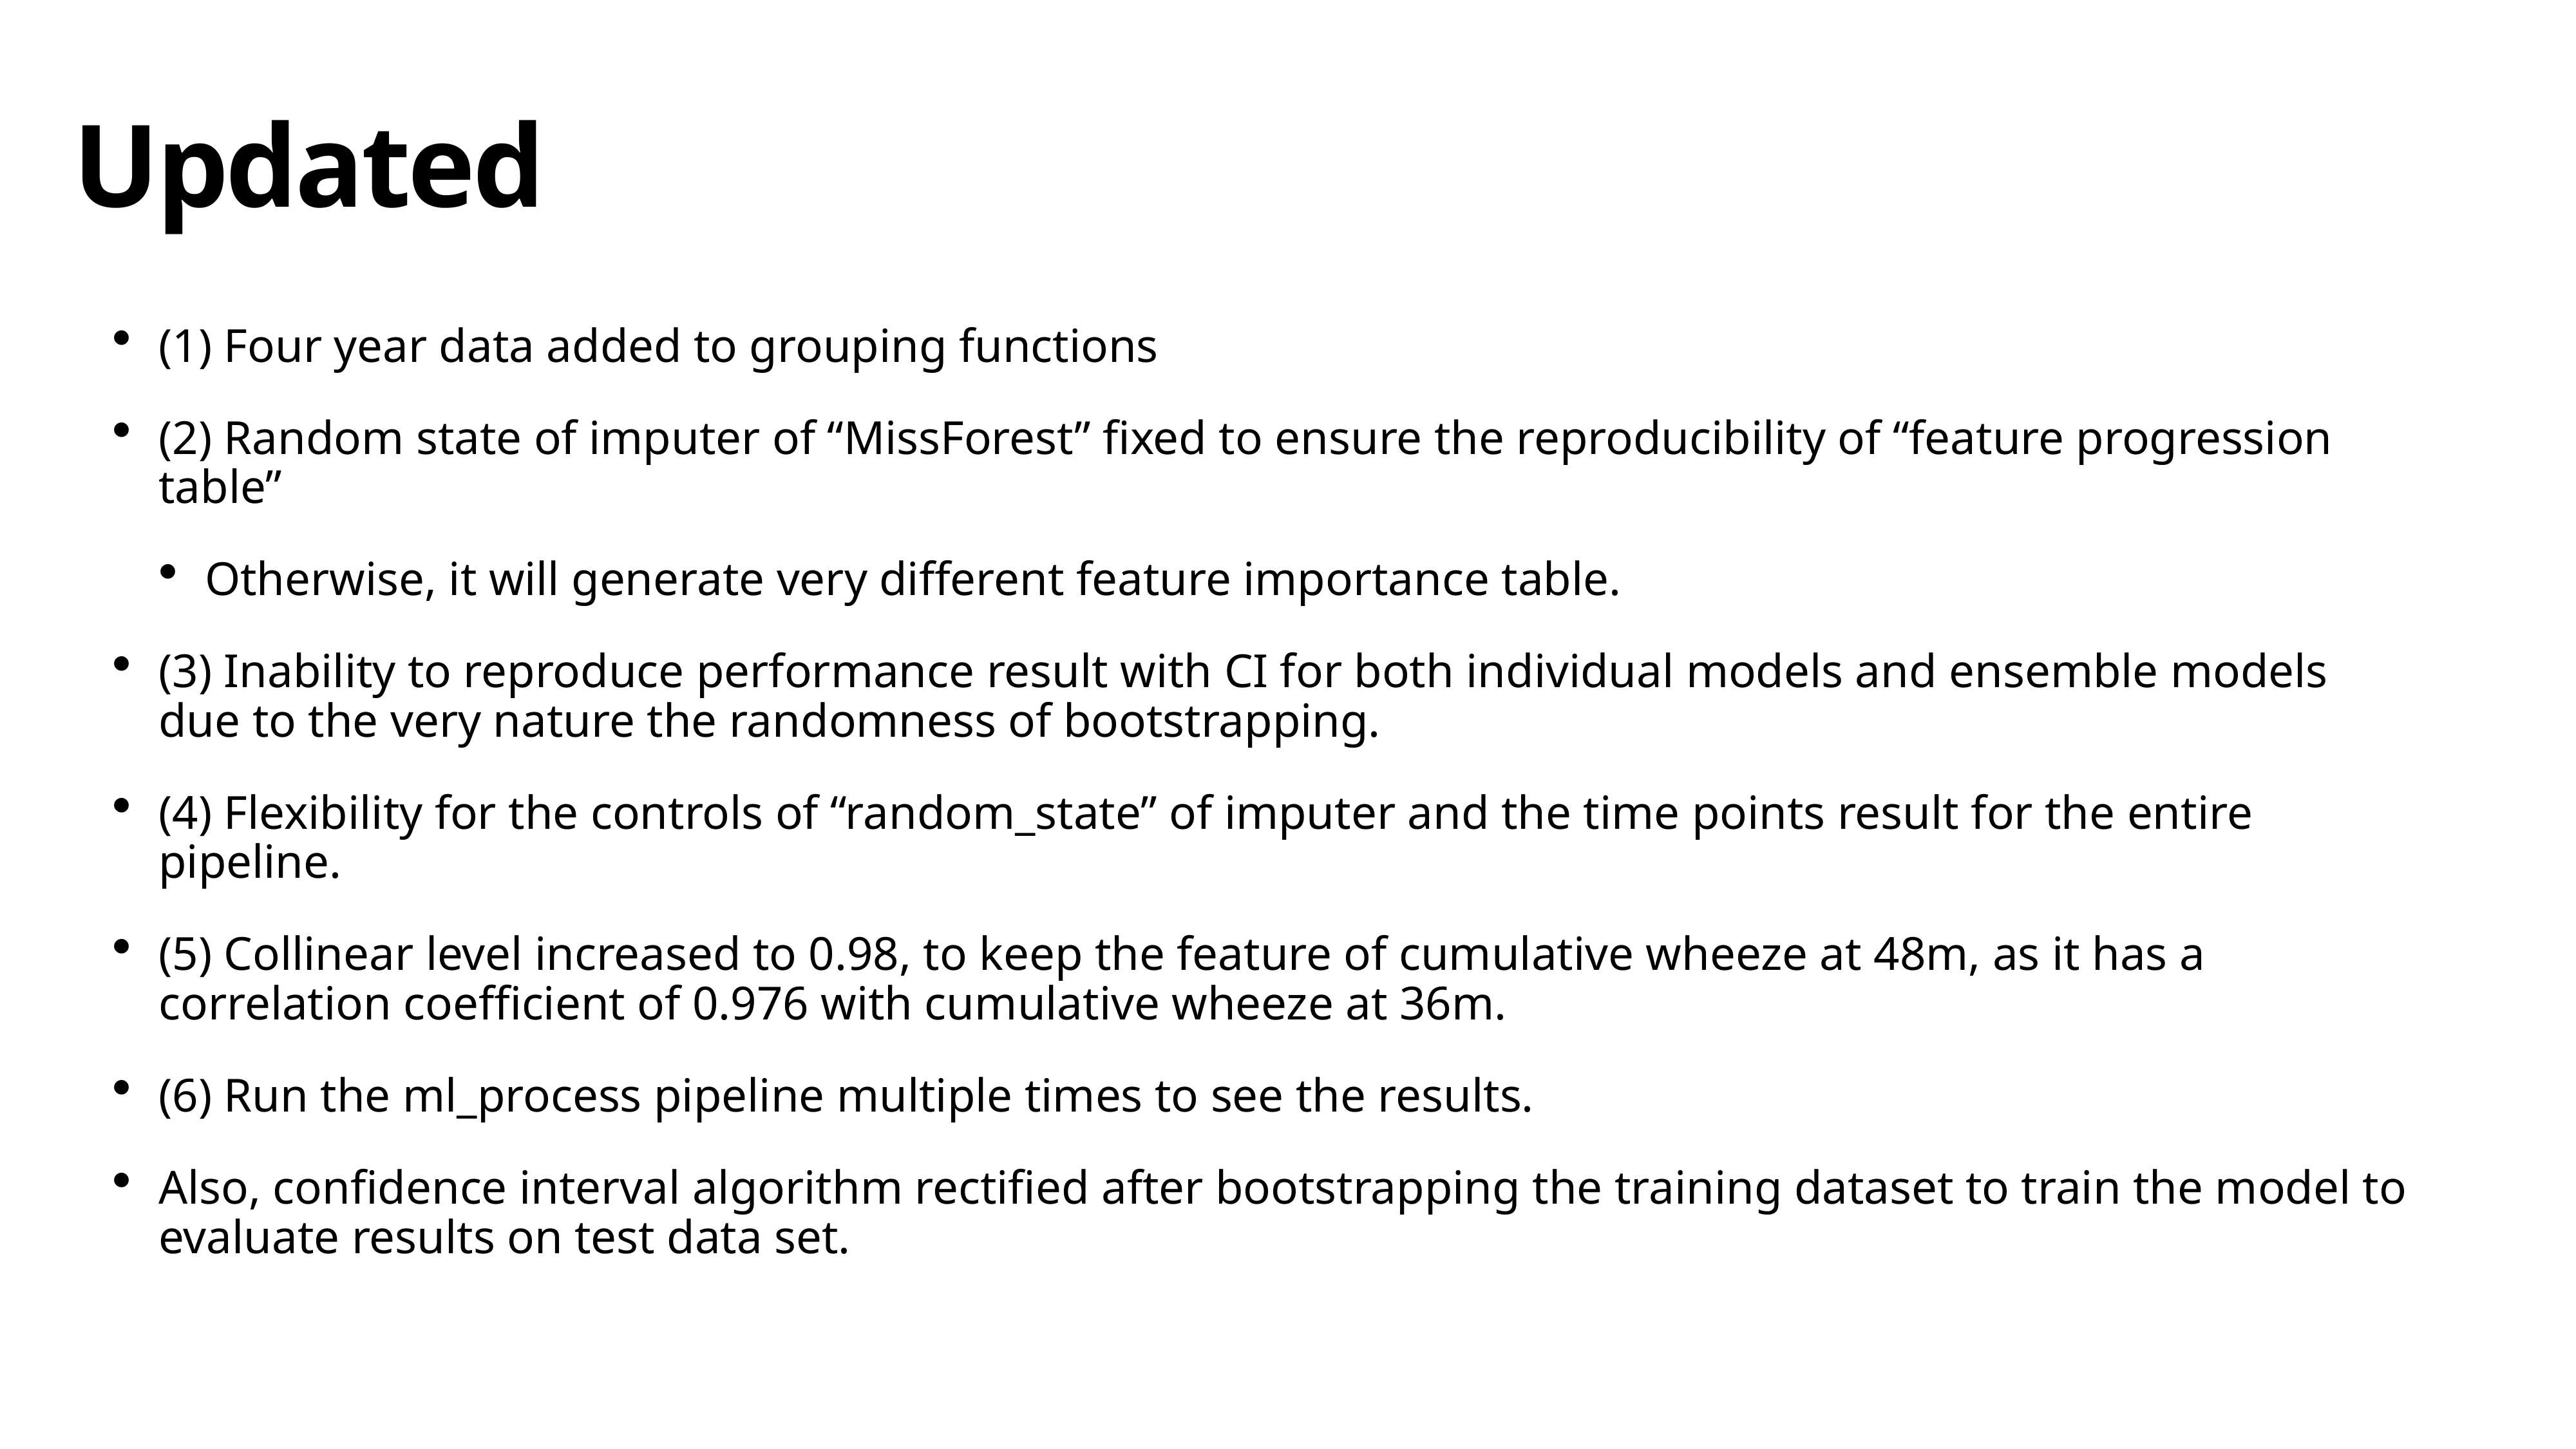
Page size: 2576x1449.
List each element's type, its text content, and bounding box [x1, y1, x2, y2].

list (1) Four year data added to grouping functions (2) Random state of imputer of “MissForest” fixed to ensure the reproducibility of “feature progression table” Otherwise, it will generate very different feature importance table. (3) Inability to reproduce performance result with CI for both individual models and ensemble models due to the very nature the randomness of bootstrapping. (4) Flexibility for the controls of “random_state” of imputer and the time points result for the entire pipeline. (5) Collinear level increased to 0.98, to keep the feature of cumulative wheeze at 48m, as it has a correlation coefficient of 0.976 with cumulative wheeze at 36m. (6) Run the ml_process pipeline multiple times to see the results. Also, confidence interval algorithm rectified after bootstrapping the training dataset to train the model to evaluate results on test data set. [106, 317, 2429, 1190]
title Updated [67, 113, 2389, 266]
